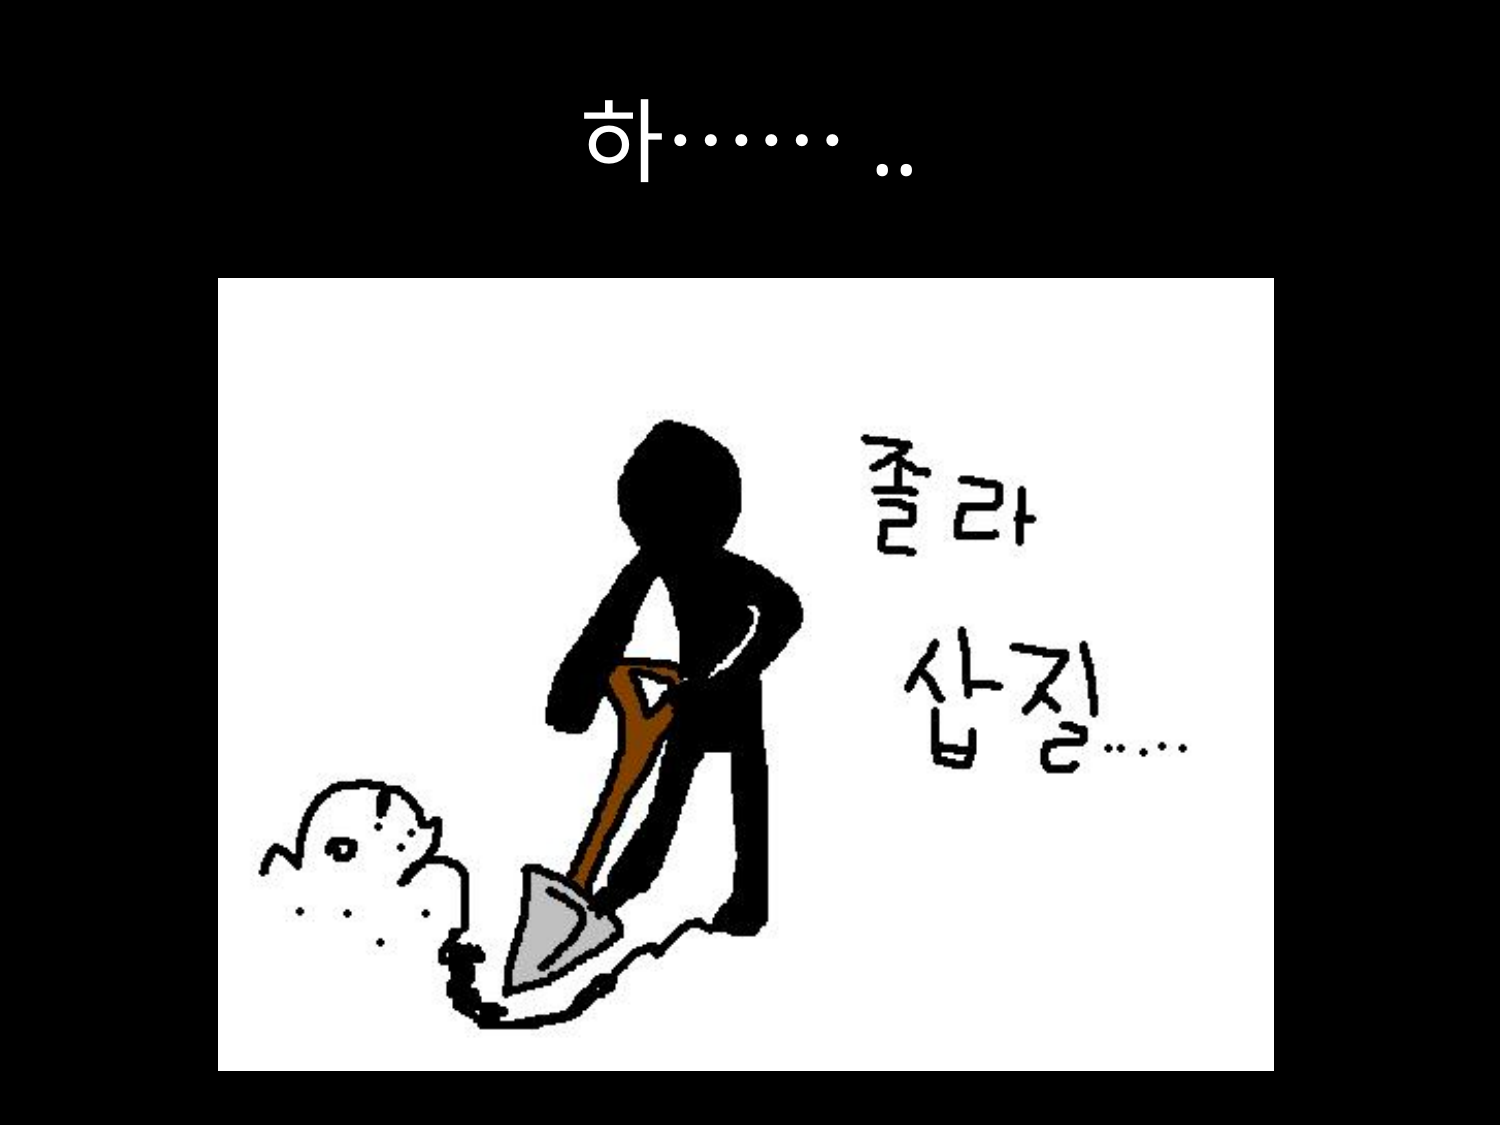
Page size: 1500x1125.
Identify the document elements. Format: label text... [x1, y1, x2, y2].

title 하…….. [75, 45, 1425, 233]
picture [218, 278, 1274, 1071]
